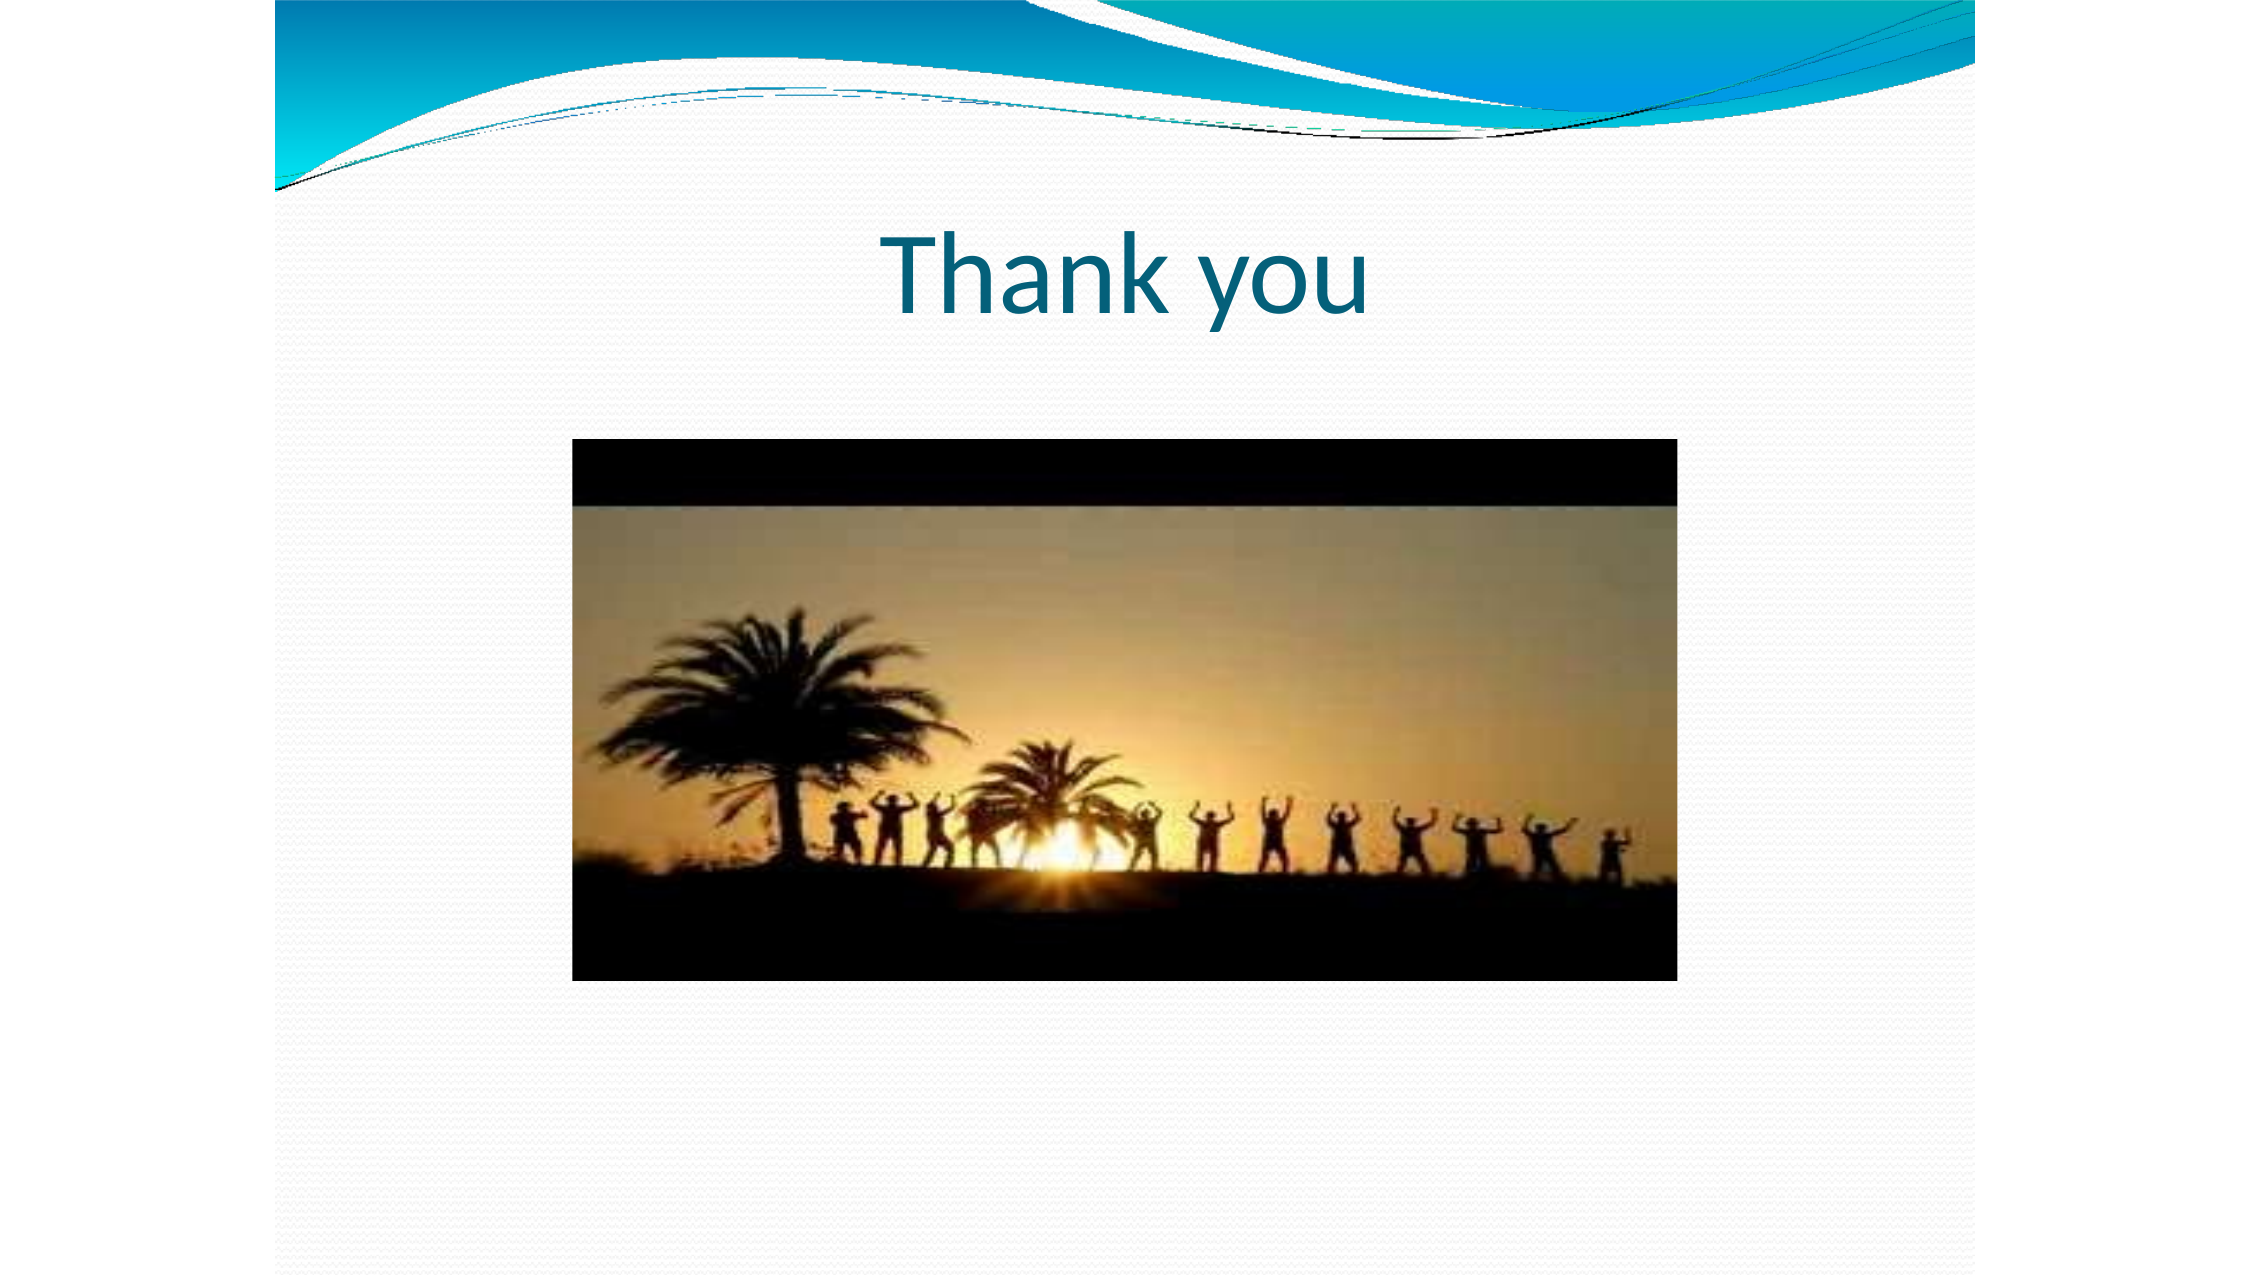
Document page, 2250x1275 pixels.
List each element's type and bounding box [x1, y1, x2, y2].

text_box [274, 0, 1976, 1275]
